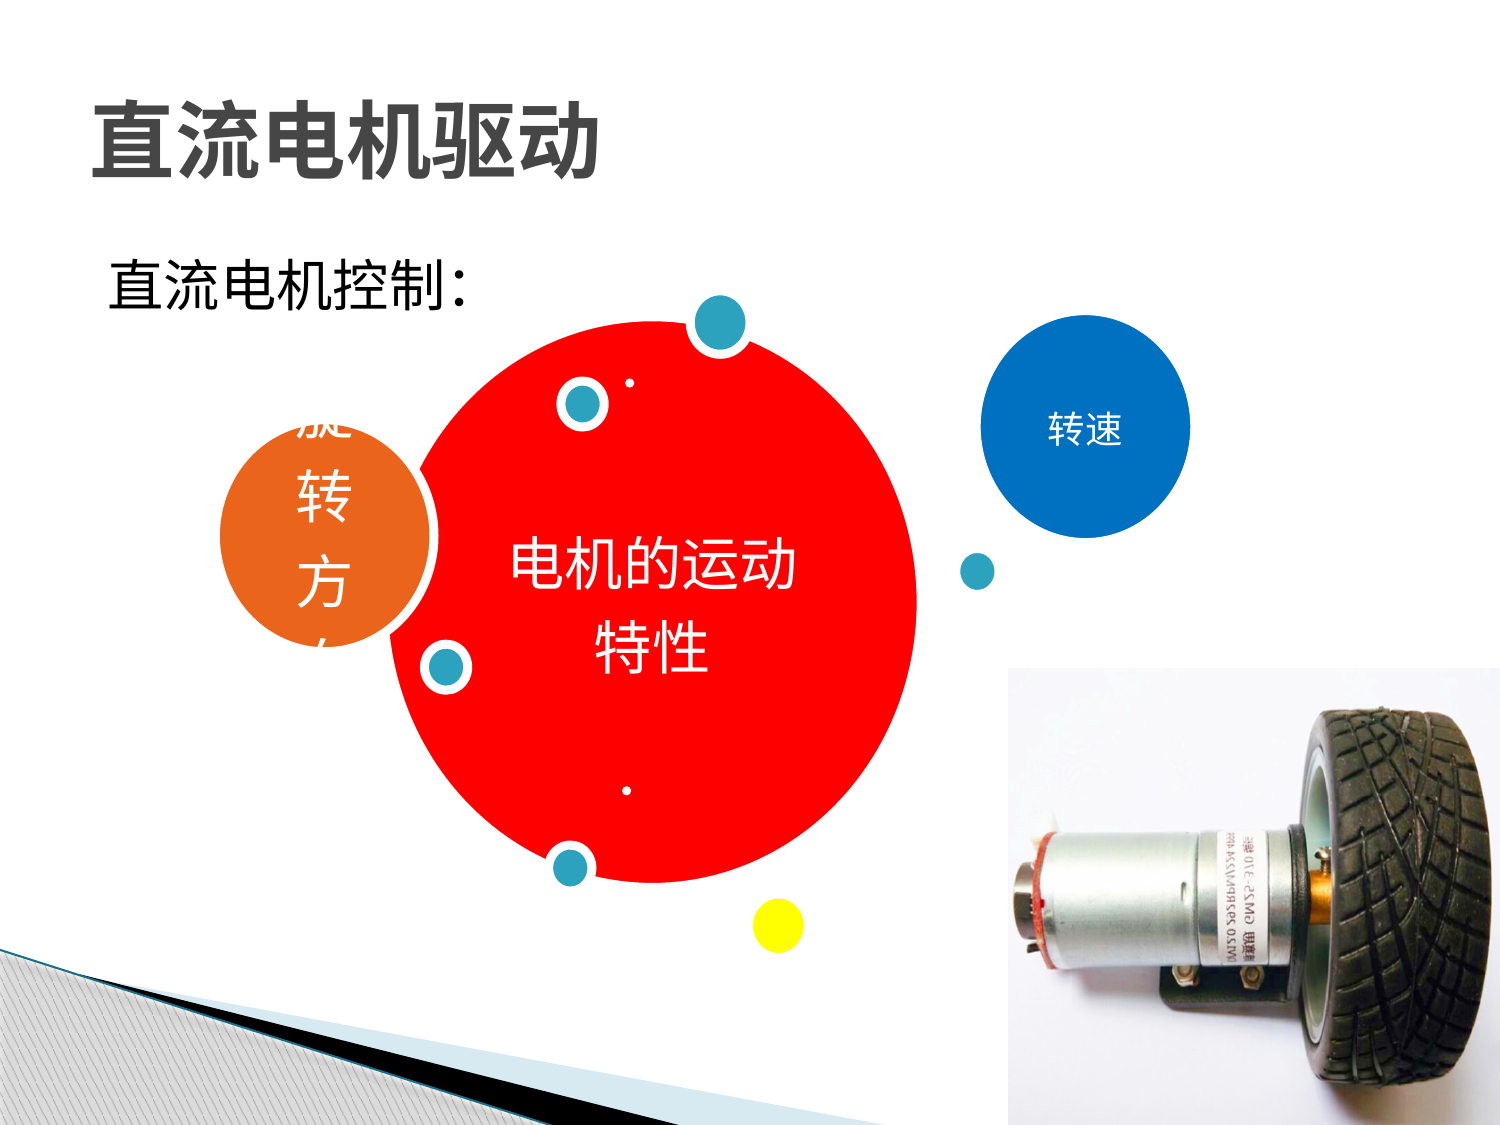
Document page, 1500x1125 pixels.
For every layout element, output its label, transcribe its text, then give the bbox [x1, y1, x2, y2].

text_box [194, 290, 1196, 958]
list 直流电机控制： [75, 243, 1425, 986]
picture [1008, 668, 1500, 1125]
title 直流电机驱动 [75, 45, 1425, 233]
